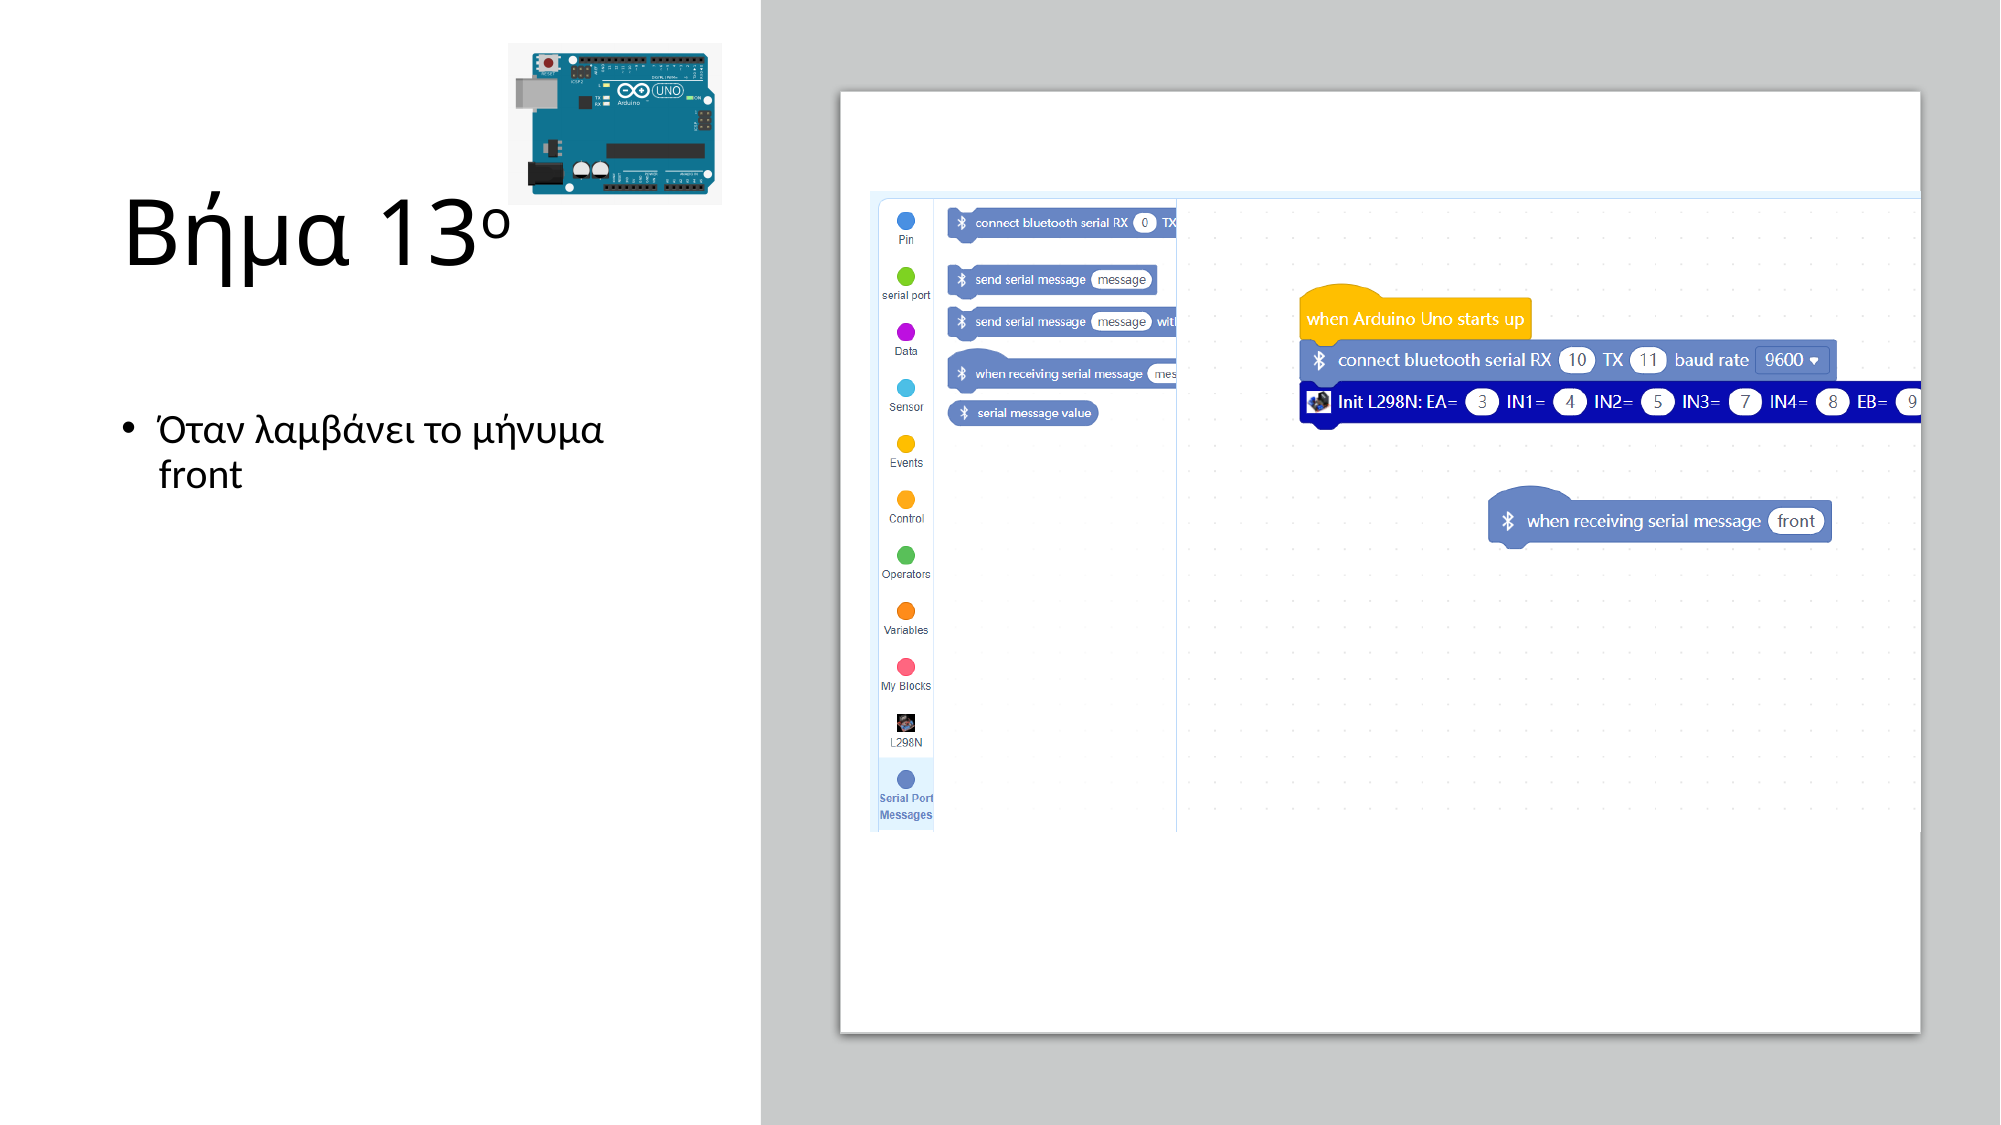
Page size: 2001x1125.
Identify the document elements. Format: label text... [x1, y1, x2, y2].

text_box [839, 90, 1922, 1034]
picture [870, 191, 1921, 832]
list Όταν λαμβάνει το μήνυμα front [106, 399, 682, 1021]
text_box [760, 0, 2000, 1125]
title Βήμα 13ο [106, 103, 682, 370]
picture [508, 43, 722, 205]
